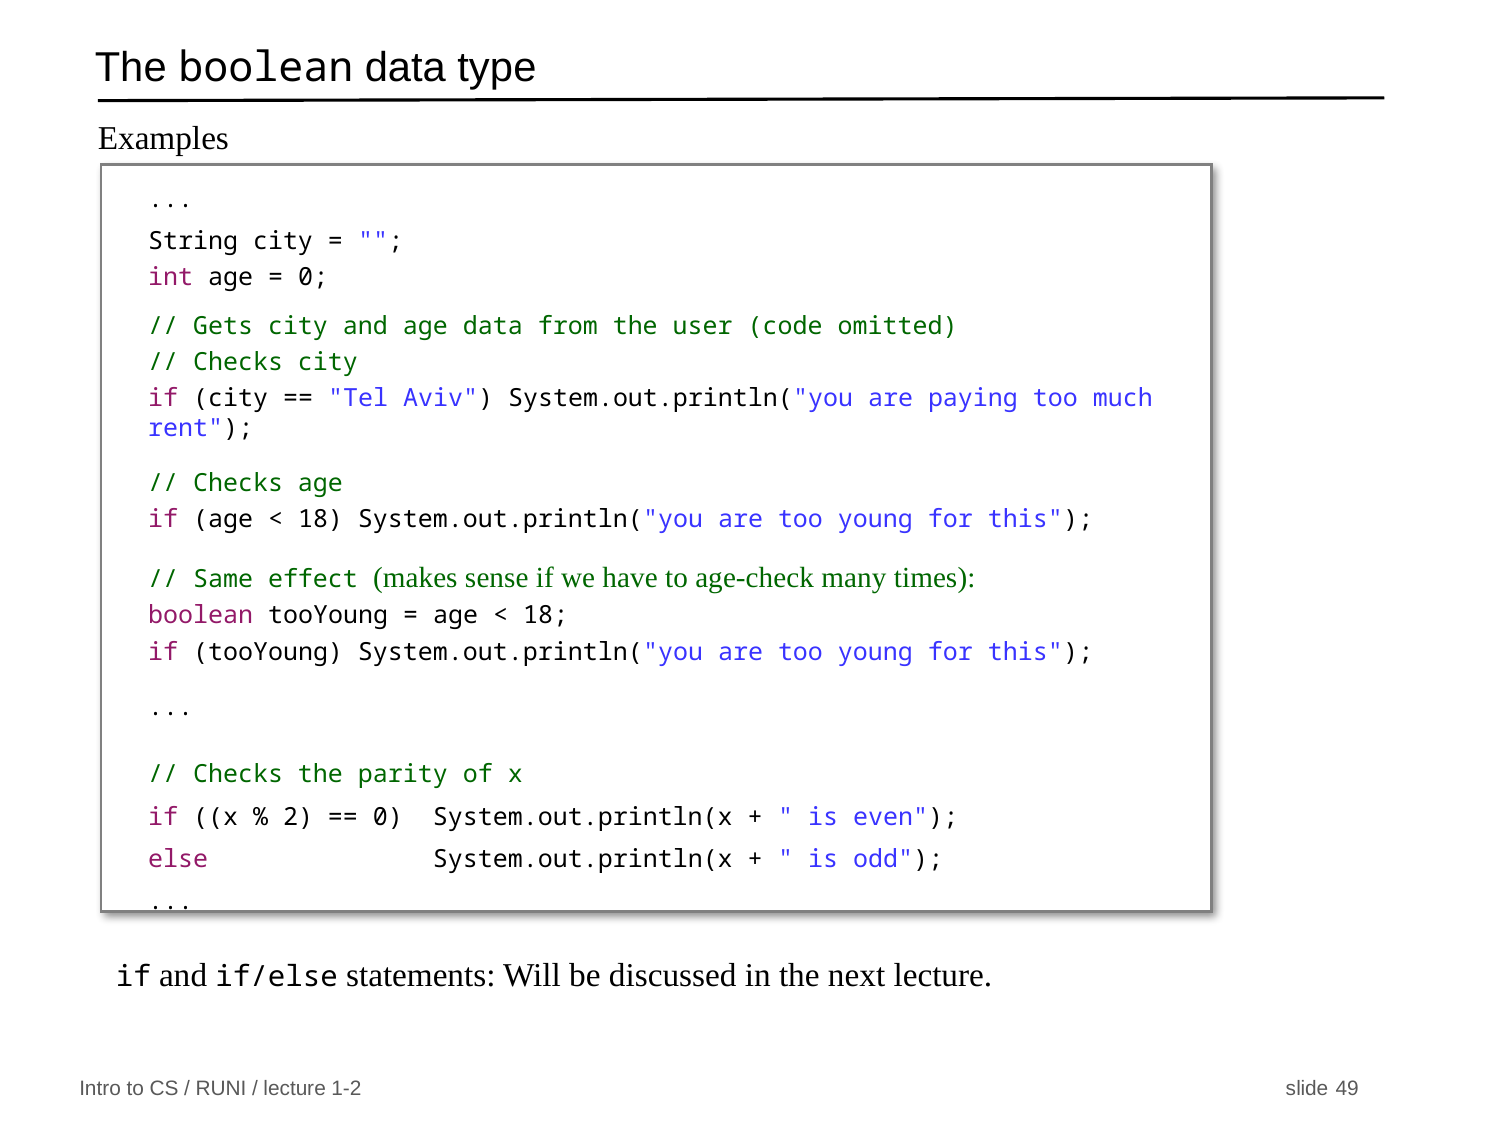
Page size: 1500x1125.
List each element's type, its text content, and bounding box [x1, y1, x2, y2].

title The boolean data type [79, 33, 1371, 109]
text_box ... String city = ""; int age = 0; // Gets city and age data from the user (code omitted) // Checks city if (city == "Tel Aviv") System.out.println("you are paying too much rent"); // Checks age if (age < 18) System.out.println("you are too young for this"); // Same effect (makes sense if we have to age-check many times): boolean tooYoung = age < 18; if (tooYoung) System.out.println("you are too young for this"); ... // Checks the parity of x if ((x % 2) == 0) System.out.println(x + " is even"); else System.out.println(x + " is odd"); ... [100, 195, 1212, 912]
text_box Examples [82, 108, 1371, 195]
text_box if and if/else statements: Will be discussed in the next lecture. [100, 945, 1212, 1001]
